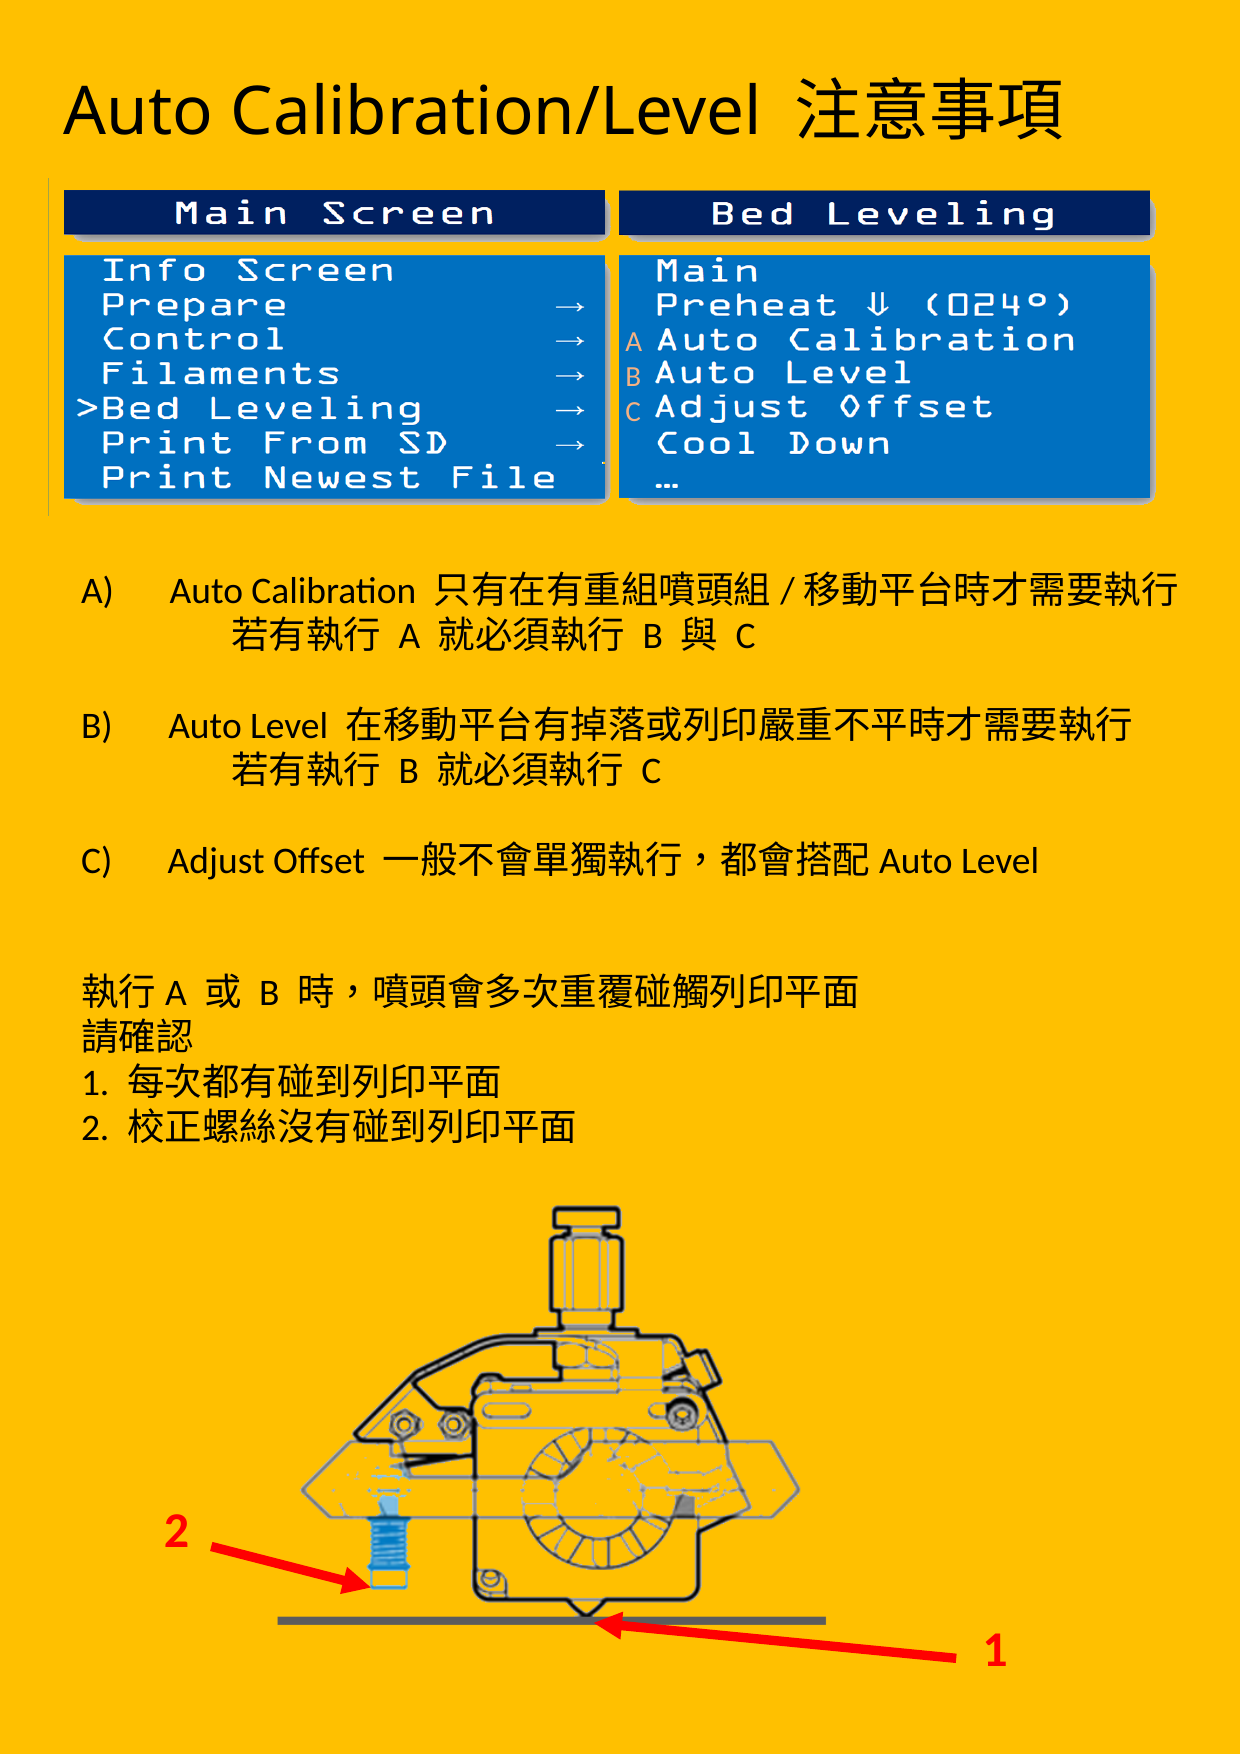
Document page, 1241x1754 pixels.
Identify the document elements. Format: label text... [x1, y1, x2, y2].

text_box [211, 1546, 371, 1588]
text_box 執行A 或 B 時，噴頭會多次重覆碰觸列印平面 請確認 1. 每次都有碰到列印平面 2. 校正螺絲沒有碰到列印平面 [66, 960, 1202, 1156]
text_box Auto Calibration/Level 注意事項 [48, 39, 1118, 178]
text_box 1 [967, 1609, 1072, 1684]
text_box A) Auto Calibration 只有在有重組噴頭組/移動平台時才需要執行 若有執行 A 就必須執行 B 與 C B) Auto Level 在移動平台有掉落或列印嚴重不平時才需要執行 若有執行 B 就必須執行 C C) Adjust Offset 一般不會單獨執行，都會搭配Auto Level [66, 558, 1202, 889]
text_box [593, 1622, 957, 1659]
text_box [48, 178, 1170, 516]
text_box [191, 1169, 853, 1693]
text_box 2 [149, 1489, 191, 1565]
